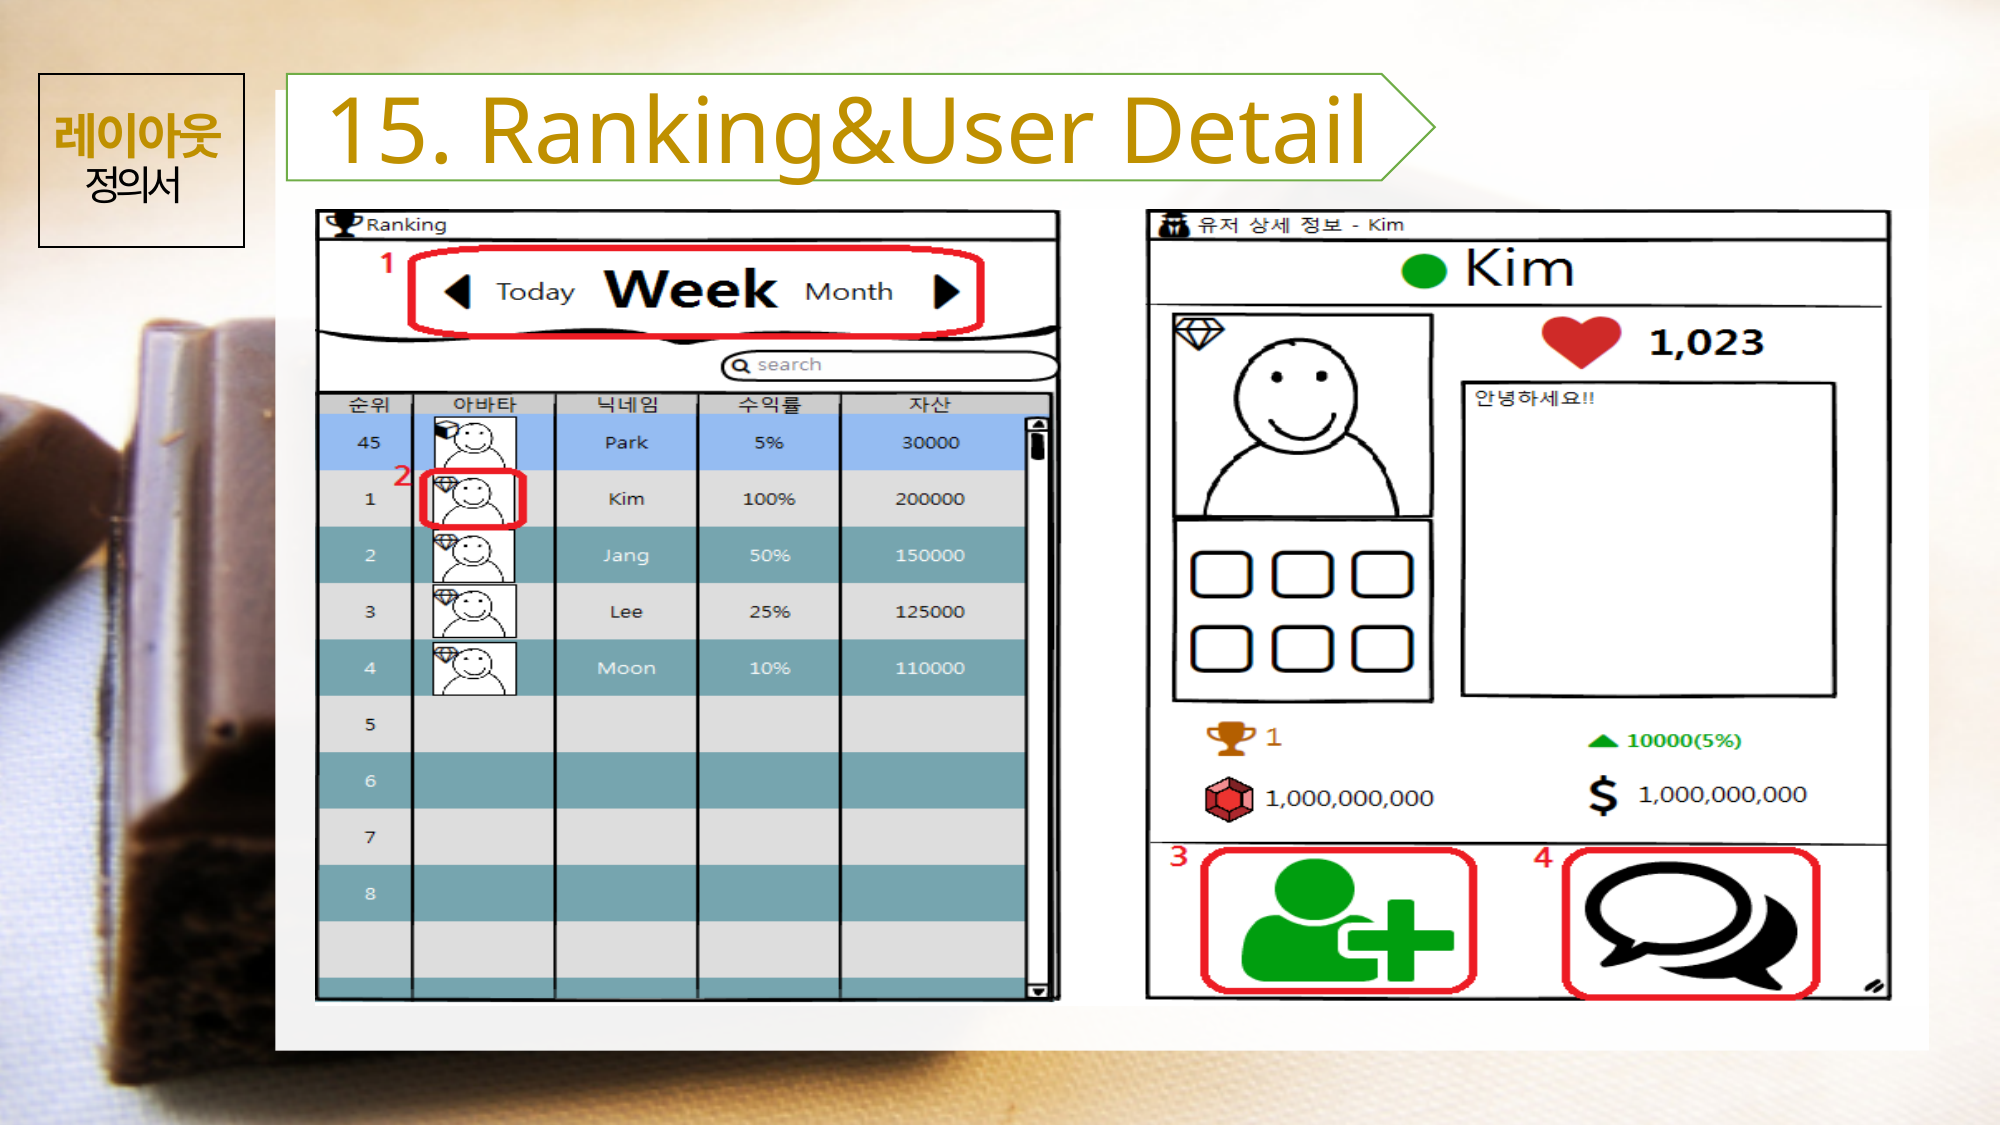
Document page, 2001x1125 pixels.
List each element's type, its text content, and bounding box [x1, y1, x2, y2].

text_box 레이아웃 정의서 [34, 82, 239, 239]
picture [40, 75, 243, 246]
picture [0, 75, 2000, 1125]
text_box [0, 0, 2000, 75]
text_box 15. Ranking&User Detail [285, 75, 1437, 182]
picture [315, 209, 1927, 1006]
slide_number 18 [1412, 1042, 1863, 1103]
